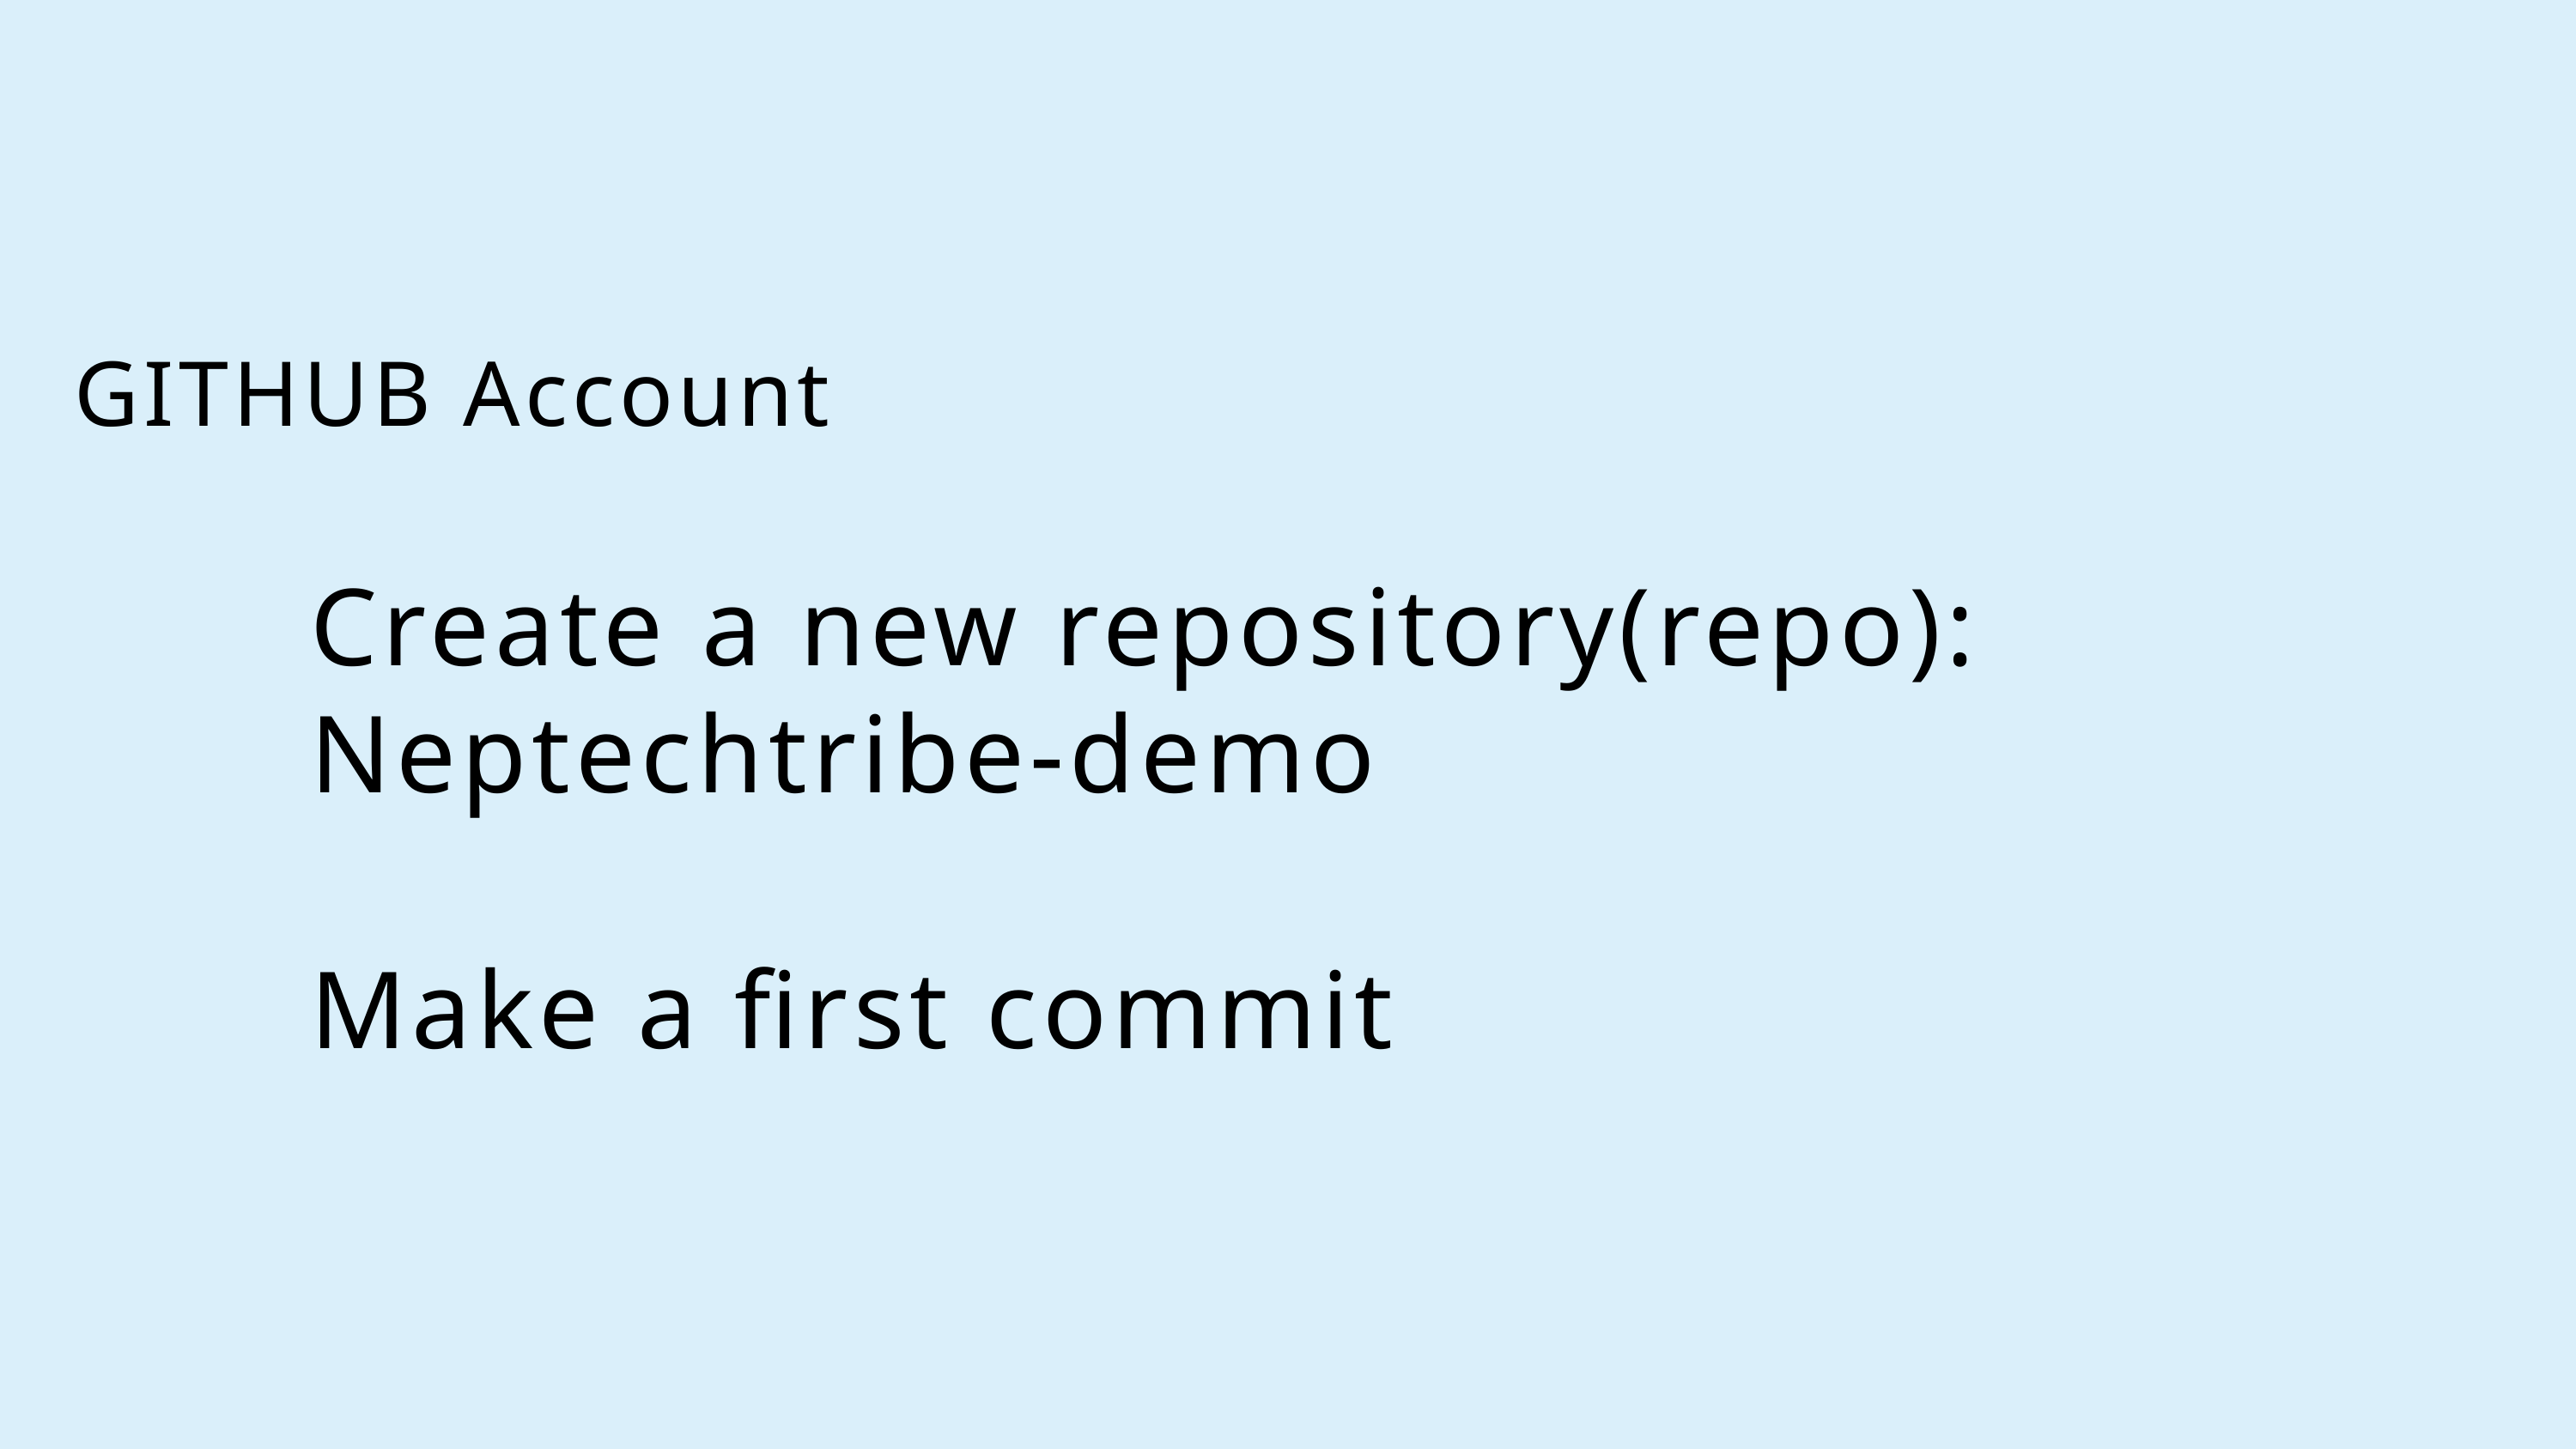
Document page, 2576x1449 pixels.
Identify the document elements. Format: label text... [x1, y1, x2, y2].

text_box GITHUB Account [74, 336, 1041, 444]
text_box Create a new repository(repo): Neptechtribe-demo Make a first commit [310, 559, 2432, 1070]
